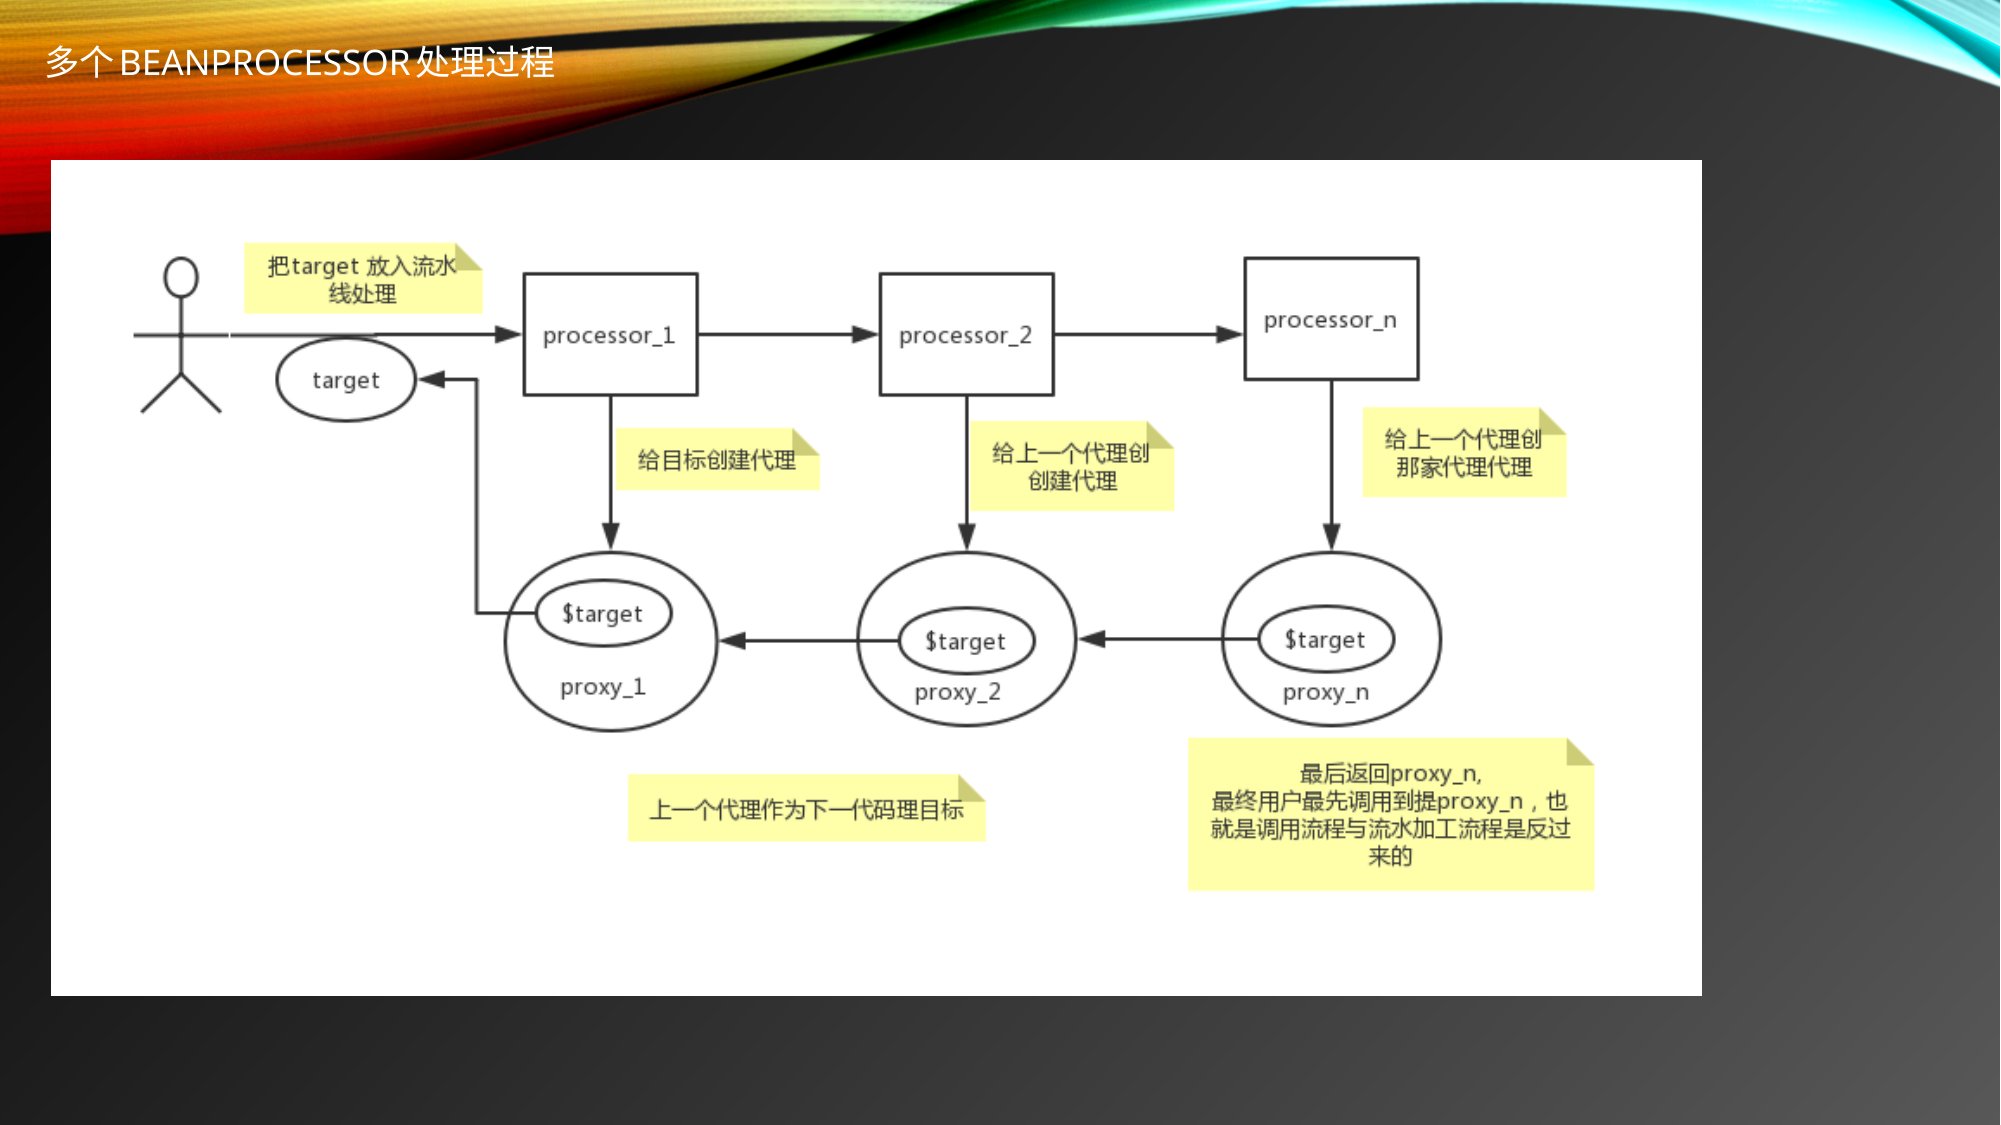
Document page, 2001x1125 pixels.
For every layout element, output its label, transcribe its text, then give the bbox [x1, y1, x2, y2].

picture [0, 0, 2000, 996]
title 多个BeanProcessor处理过程 [17, 37, 1476, 138]
